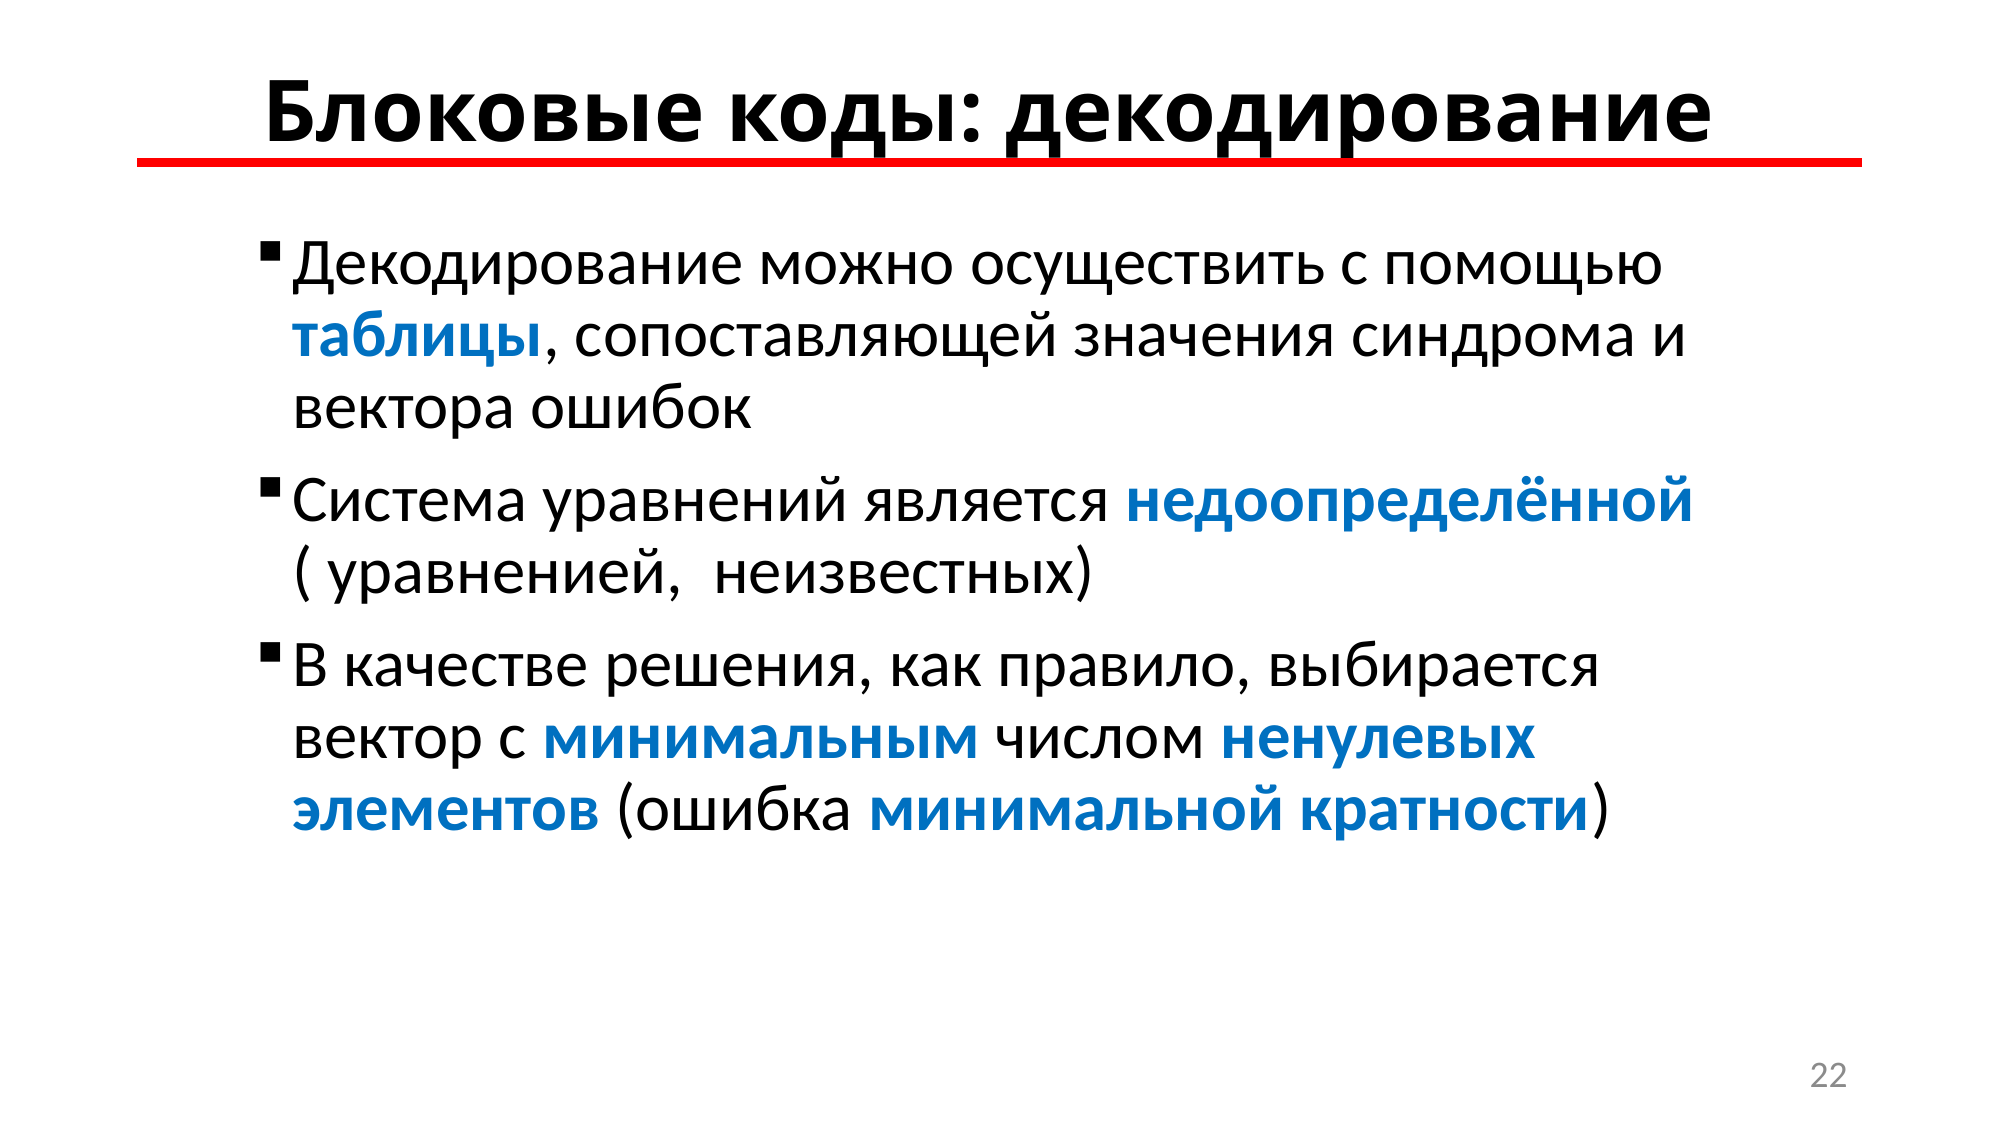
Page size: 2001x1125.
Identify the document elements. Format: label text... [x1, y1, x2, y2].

title Блоковые коды: декодирование [137, 59, 1863, 162]
slide_number 22 [1412, 1042, 1863, 1103]
